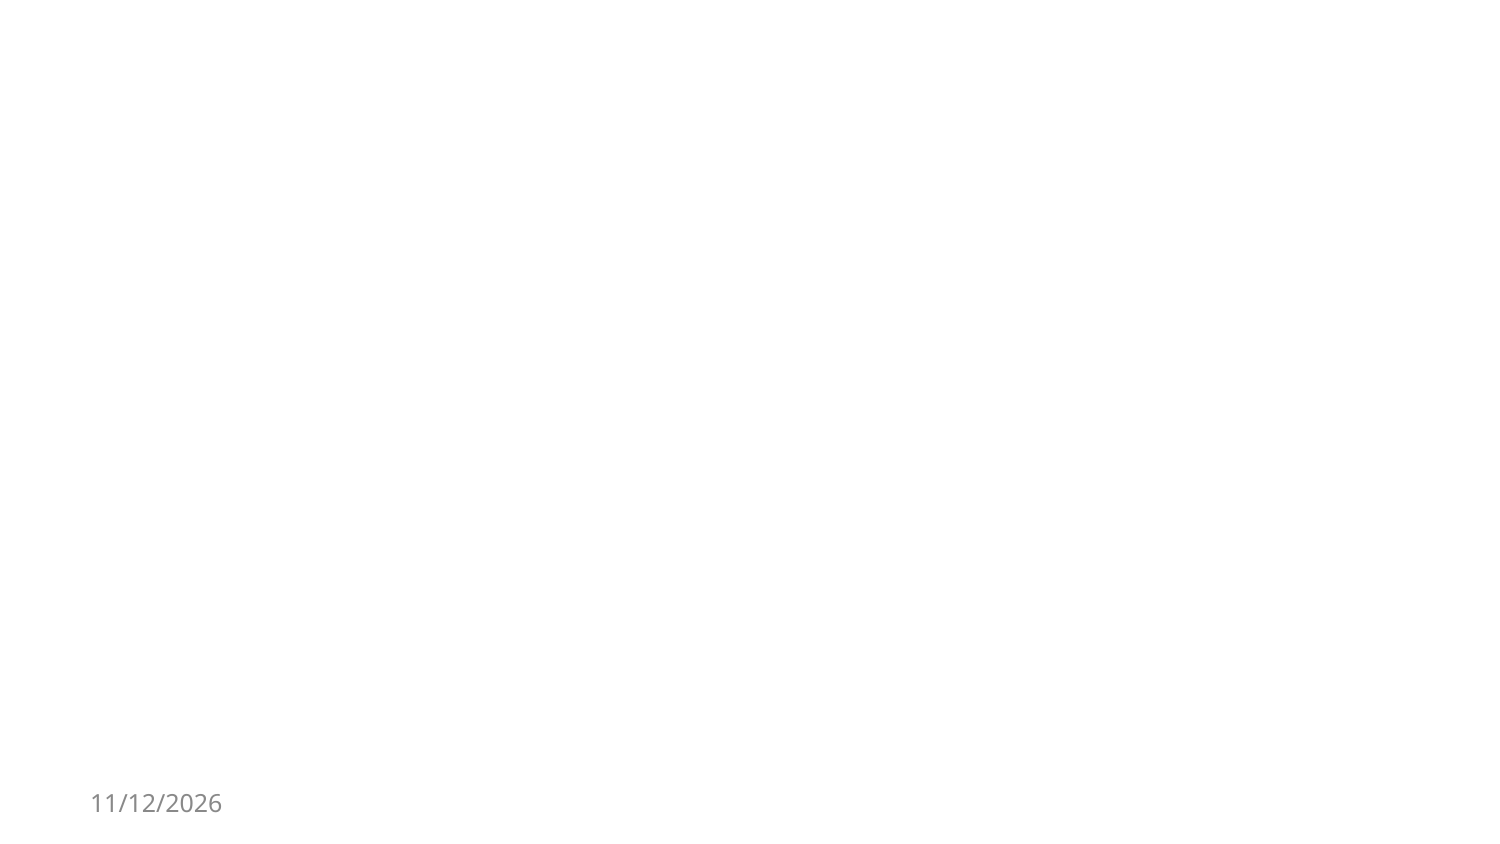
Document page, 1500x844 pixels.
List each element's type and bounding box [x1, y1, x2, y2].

slide_number [75, 782, 425, 828]
